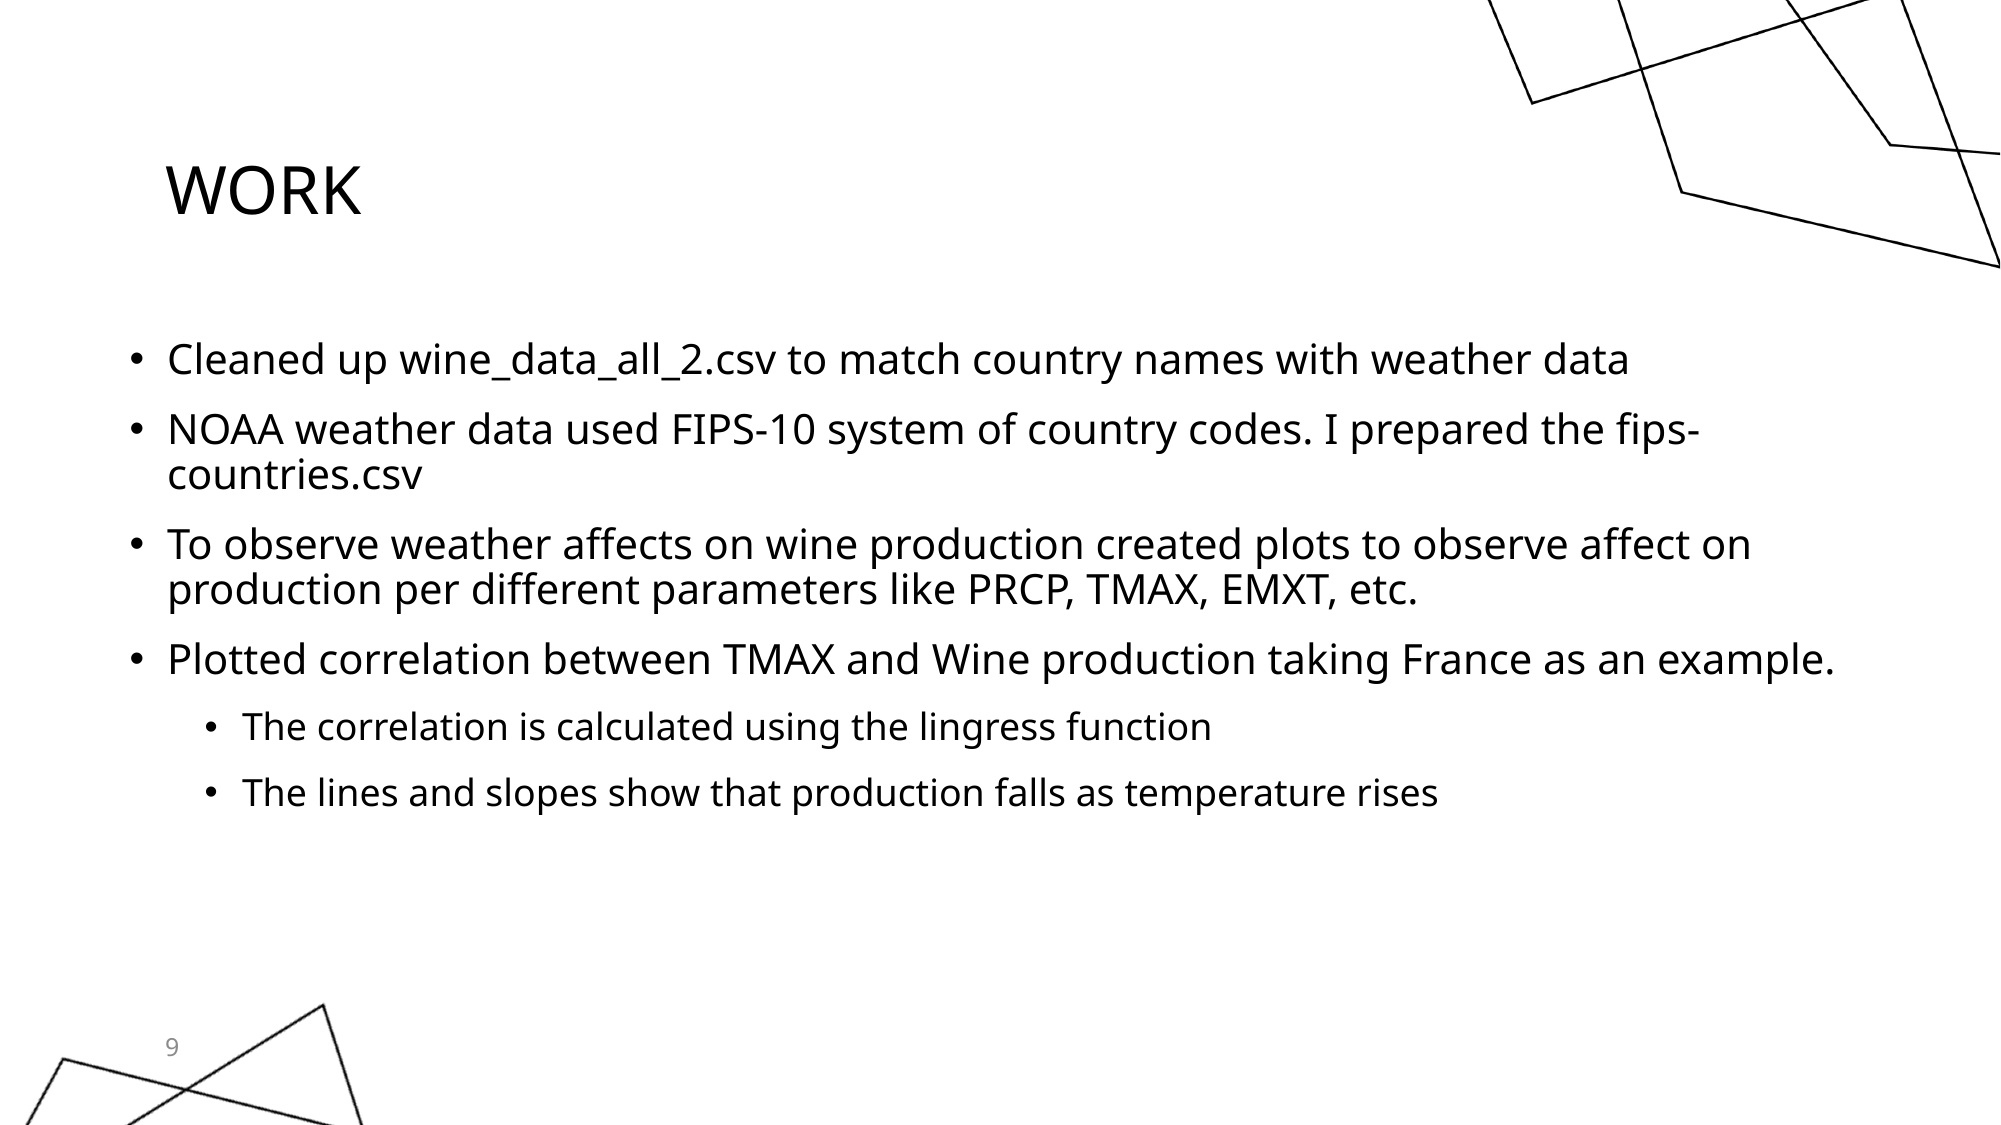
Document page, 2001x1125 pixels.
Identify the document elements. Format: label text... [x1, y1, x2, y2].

picture [0, 976, 408, 1125]
picture [1412, 0, 2001, 277]
list Cleaned up wine_data_all_2.csv to match country names with weather data NOAA weather data used FIPS-10 system of country codes. I prepared the fips-countries.csv To observe weather affects on wine production created plots to observe affect on production per different parameters like PRCP, TMAX, EMXT, etc. Plotted correlation between TMAX and Wine production taking France as an example. The correlation is calculated using the lingress function The lines and slopes show that production falls as temperature rises [114, 331, 1863, 946]
slide_number 9 [150, 1024, 254, 1074]
title Work [150, 59, 1863, 326]
